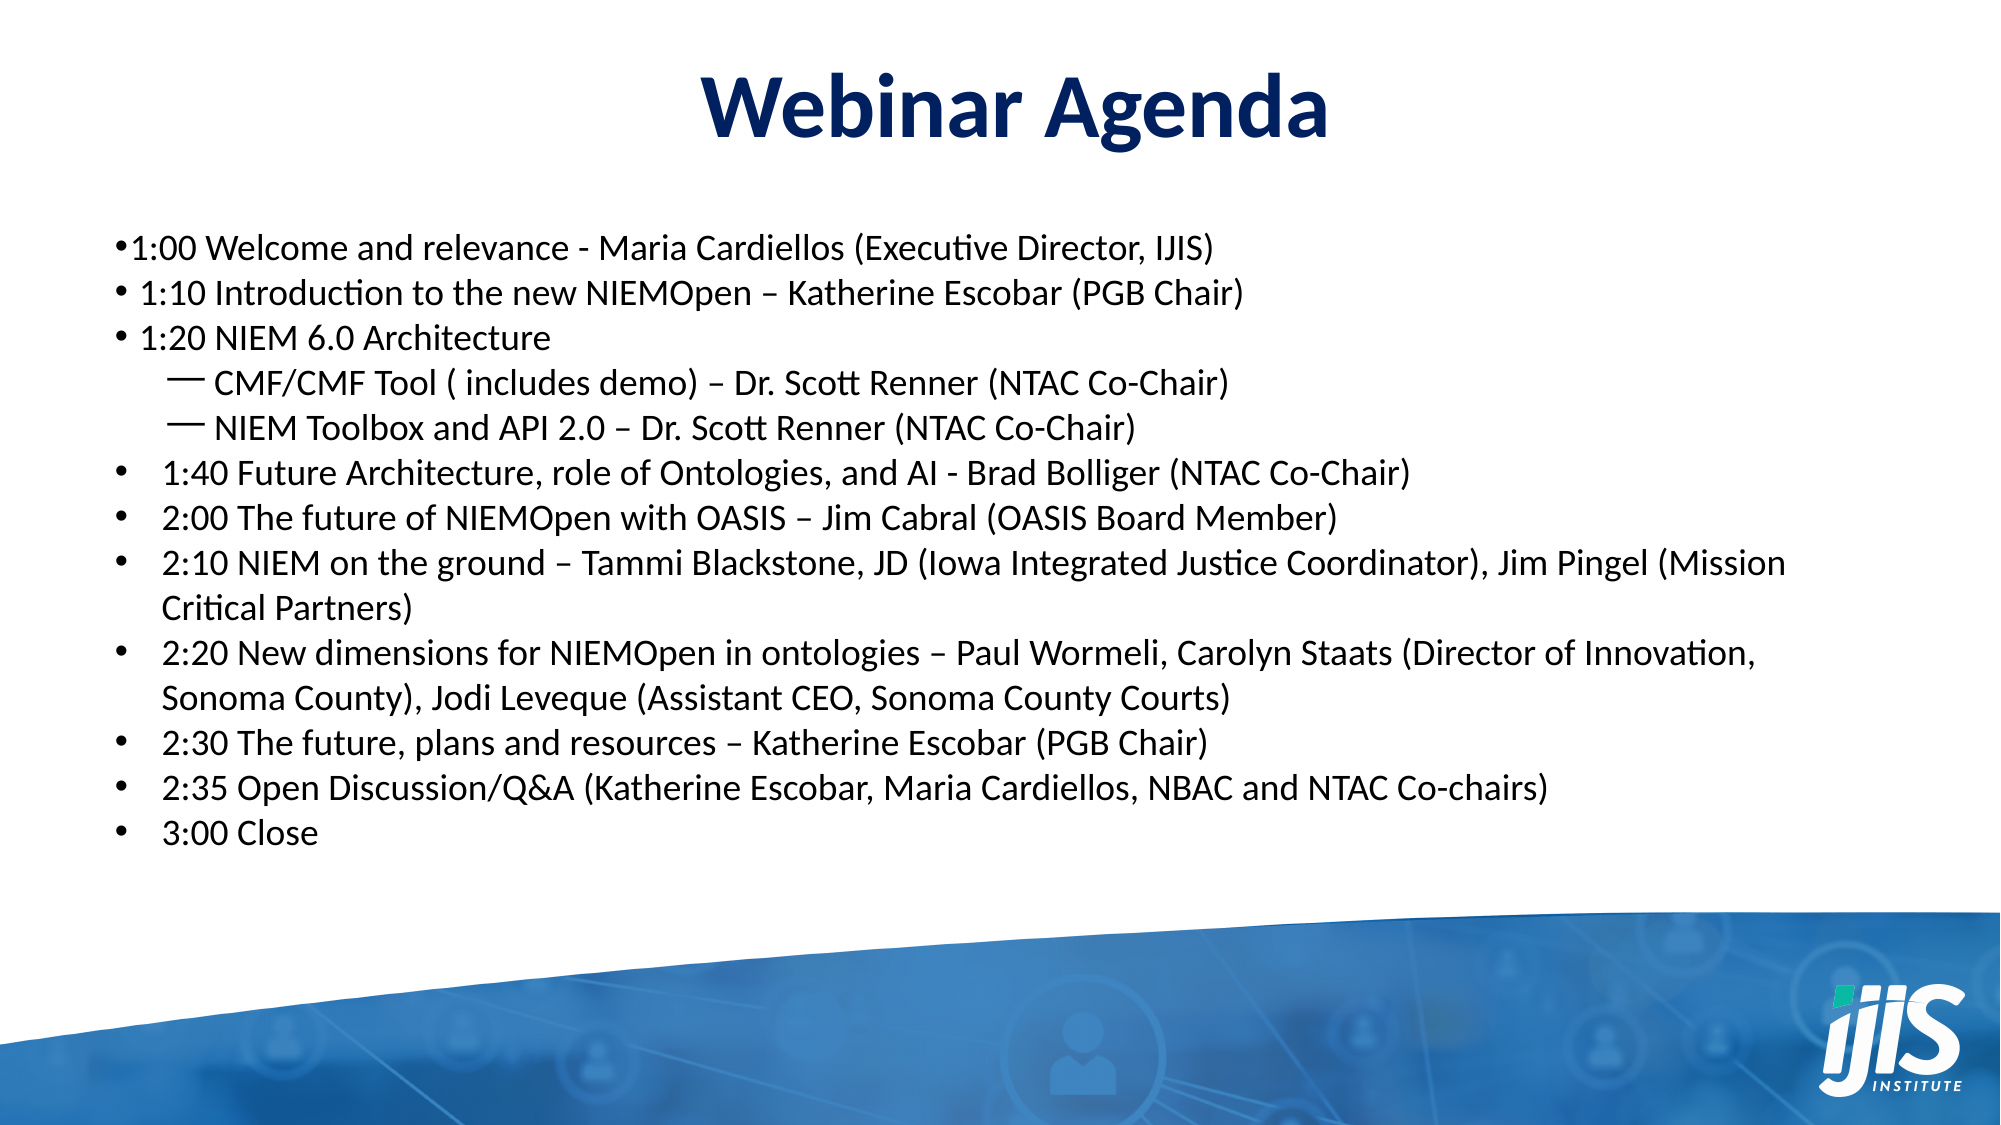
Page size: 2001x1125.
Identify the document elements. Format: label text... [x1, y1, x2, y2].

text_box 1:00 Welcome and relevance - Maria Cardiellos (Executive Director, IJIS) 1:10 Introduction to the new NIEMOpen – Katherine Escobar (PGB Chair) 1:20 NIEM 6.0 Architecture CMF/CMF Tool ( includes demo) – Dr. Scott Renner (NTAC Co-Chair) NIEM Toolbox and API 2.0 – Dr. Scott Renner (NTAC Co-Chair) 1:40 Future Architecture, role of Ontologies, and AI - Brad Bolliger (NTAC Co-Chair) 2:00 The future of NIEMOpen with OASIS – Jim Cabral (OASIS Board Member) 2:10 NIEM on the ground – Tammi Blackstone, JD (Iowa Integrated Justice Coordinator), Jim Pingel (Mission Critical Partners) 2:20 New dimensions for NIEMOpen in ontologies – Paul Wormeli, Carolyn Staats (Director of Innovation, Sonoma County), Jodi Leveque (Assistant CEO, Sonoma County Courts) 2:30 The future, plans and resources – Katherine Escobar (PGB Chair) 2:35 Open Discussion/Q&A (Katherine Escobar, Maria Cardiellos, NBAC and NTAC Co-chairs) 3:00 Close [99, 215, 1842, 906]
title Webinar Agenda [99, 5, 1900, 196]
picture [0, 0, 2000, 1125]
